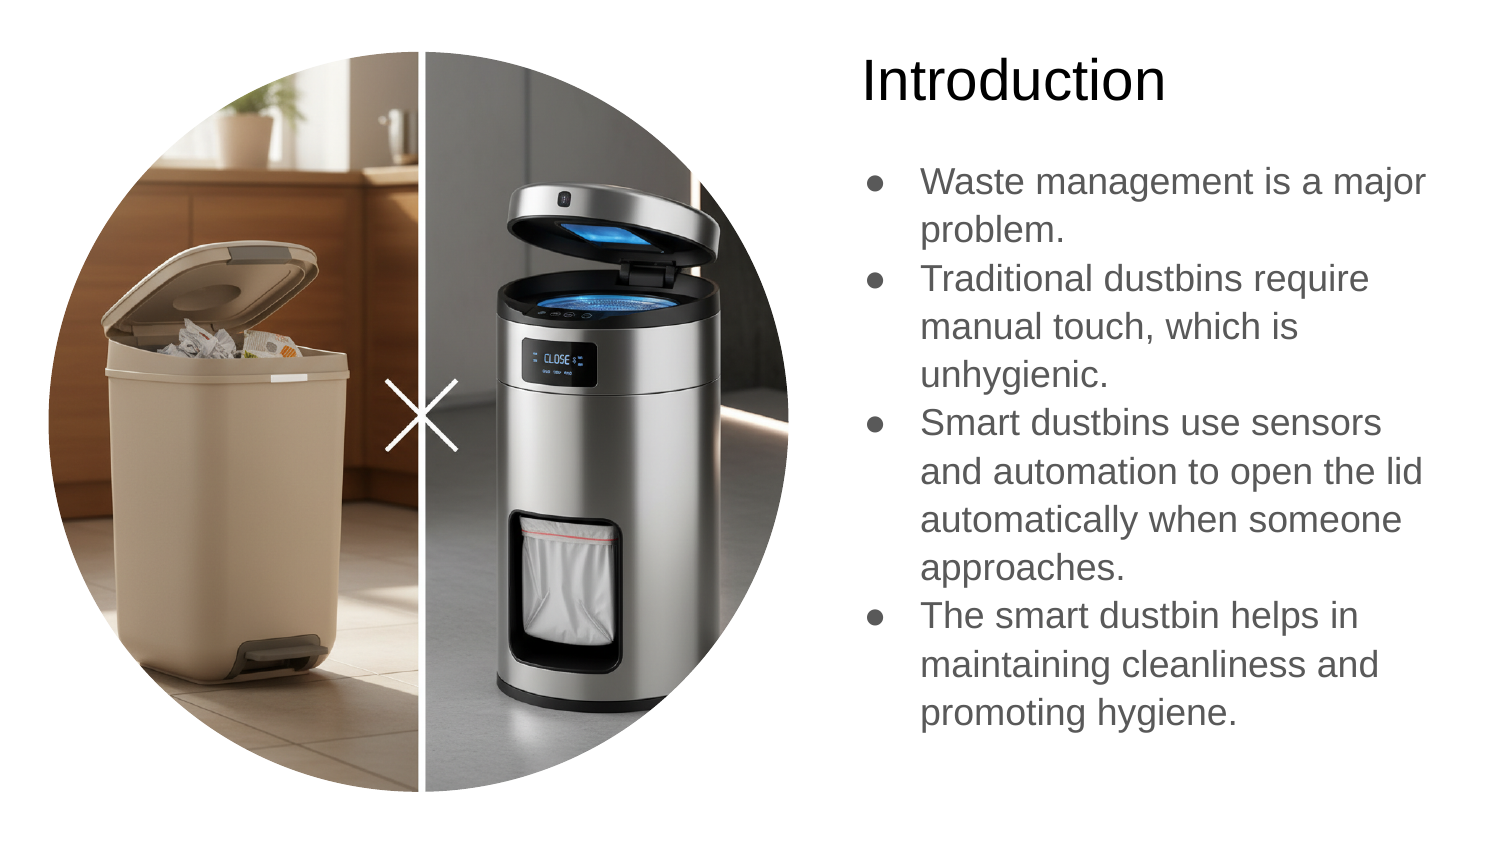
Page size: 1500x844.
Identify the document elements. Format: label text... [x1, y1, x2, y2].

picture [48, 51, 789, 793]
title Introduction [845, 47, 1428, 154]
list Waste management is a major problem. Traditional dustbins require manual touch, which is unhygienic. Smart dustbins use sensors and automation to open the lid automatically when someone approaches. The smart dustbin helps in maintaining cleanliness and promoting hygiene. [845, 154, 1428, 797]
